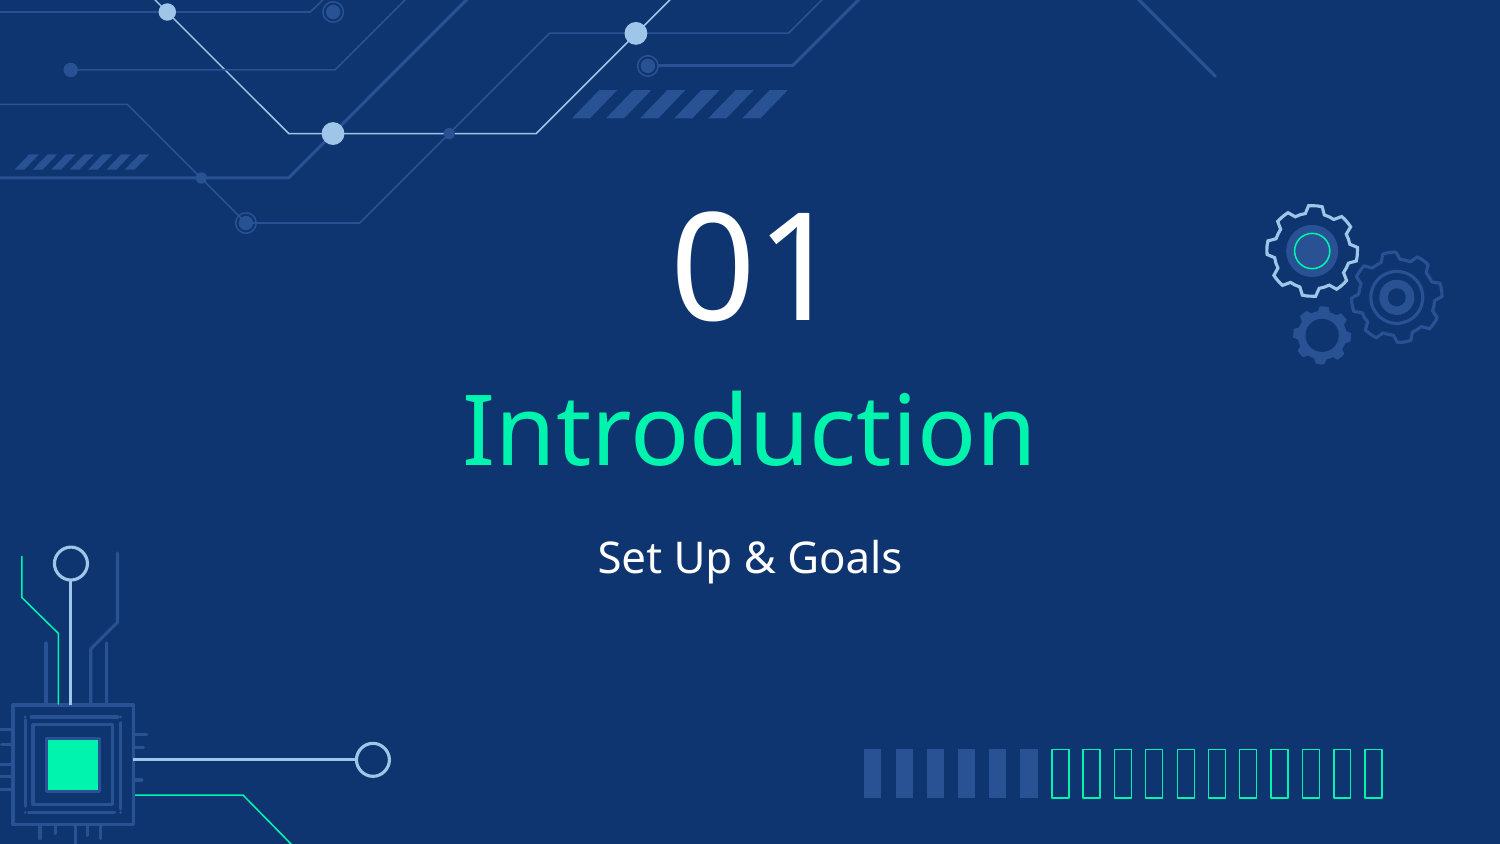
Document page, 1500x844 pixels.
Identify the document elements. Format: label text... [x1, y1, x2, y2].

title Introduction [418, 364, 1082, 489]
title 01 [598, 198, 915, 323]
subtitle Set Up & Goals [418, 529, 1082, 645]
